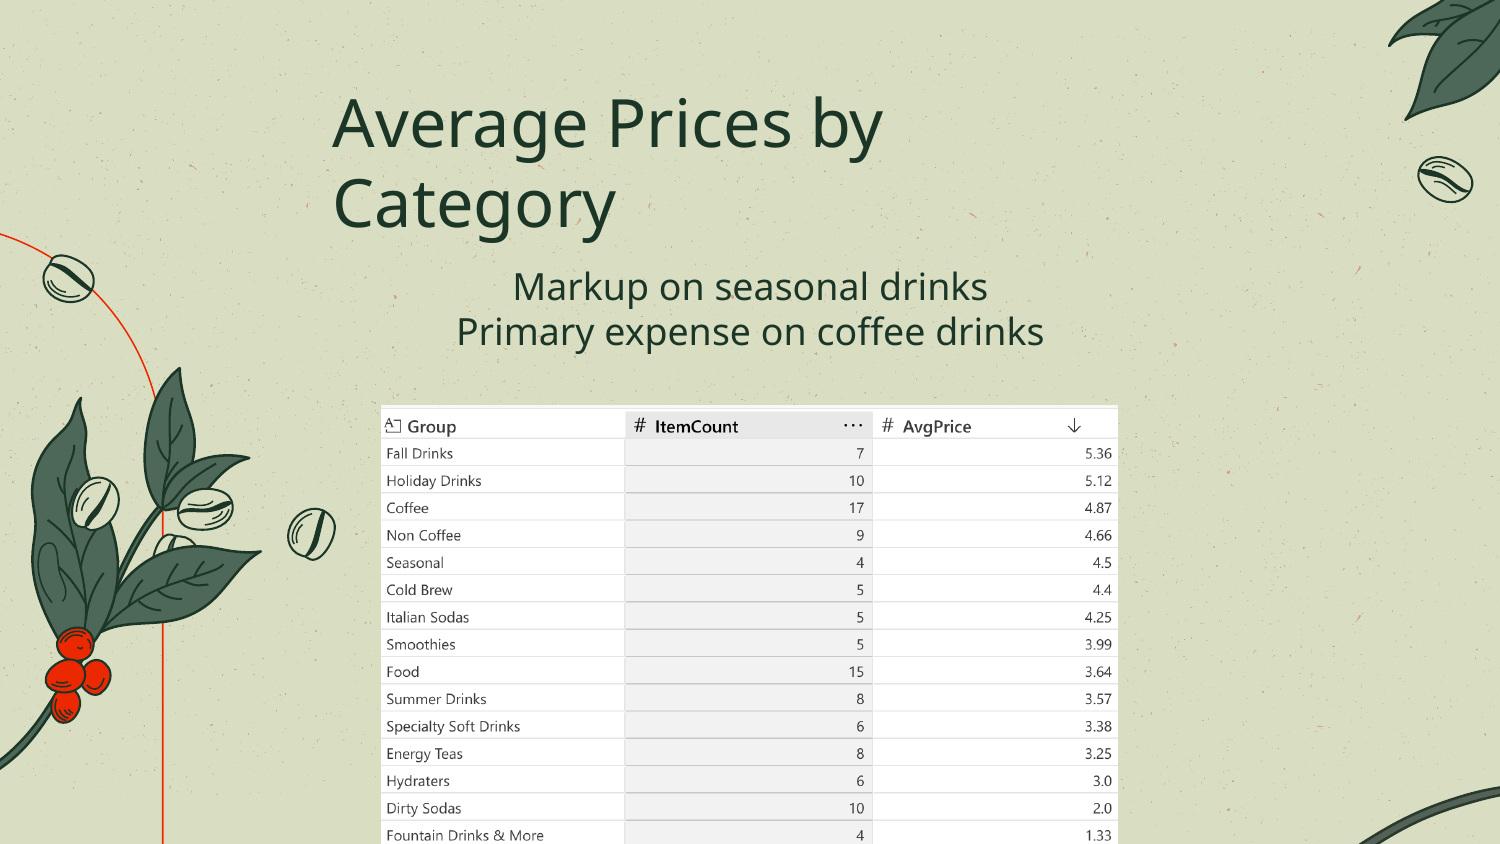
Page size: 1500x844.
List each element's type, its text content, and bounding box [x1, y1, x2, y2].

picture [1382, 797, 1500, 844]
title Average Prices by Category [317, 74, 1182, 256]
subtitle Markup on seasonal drinks Primary expense on coffee drinks [384, 248, 1118, 379]
picture [0, 0, 1500, 844]
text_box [0, 222, 345, 844]
